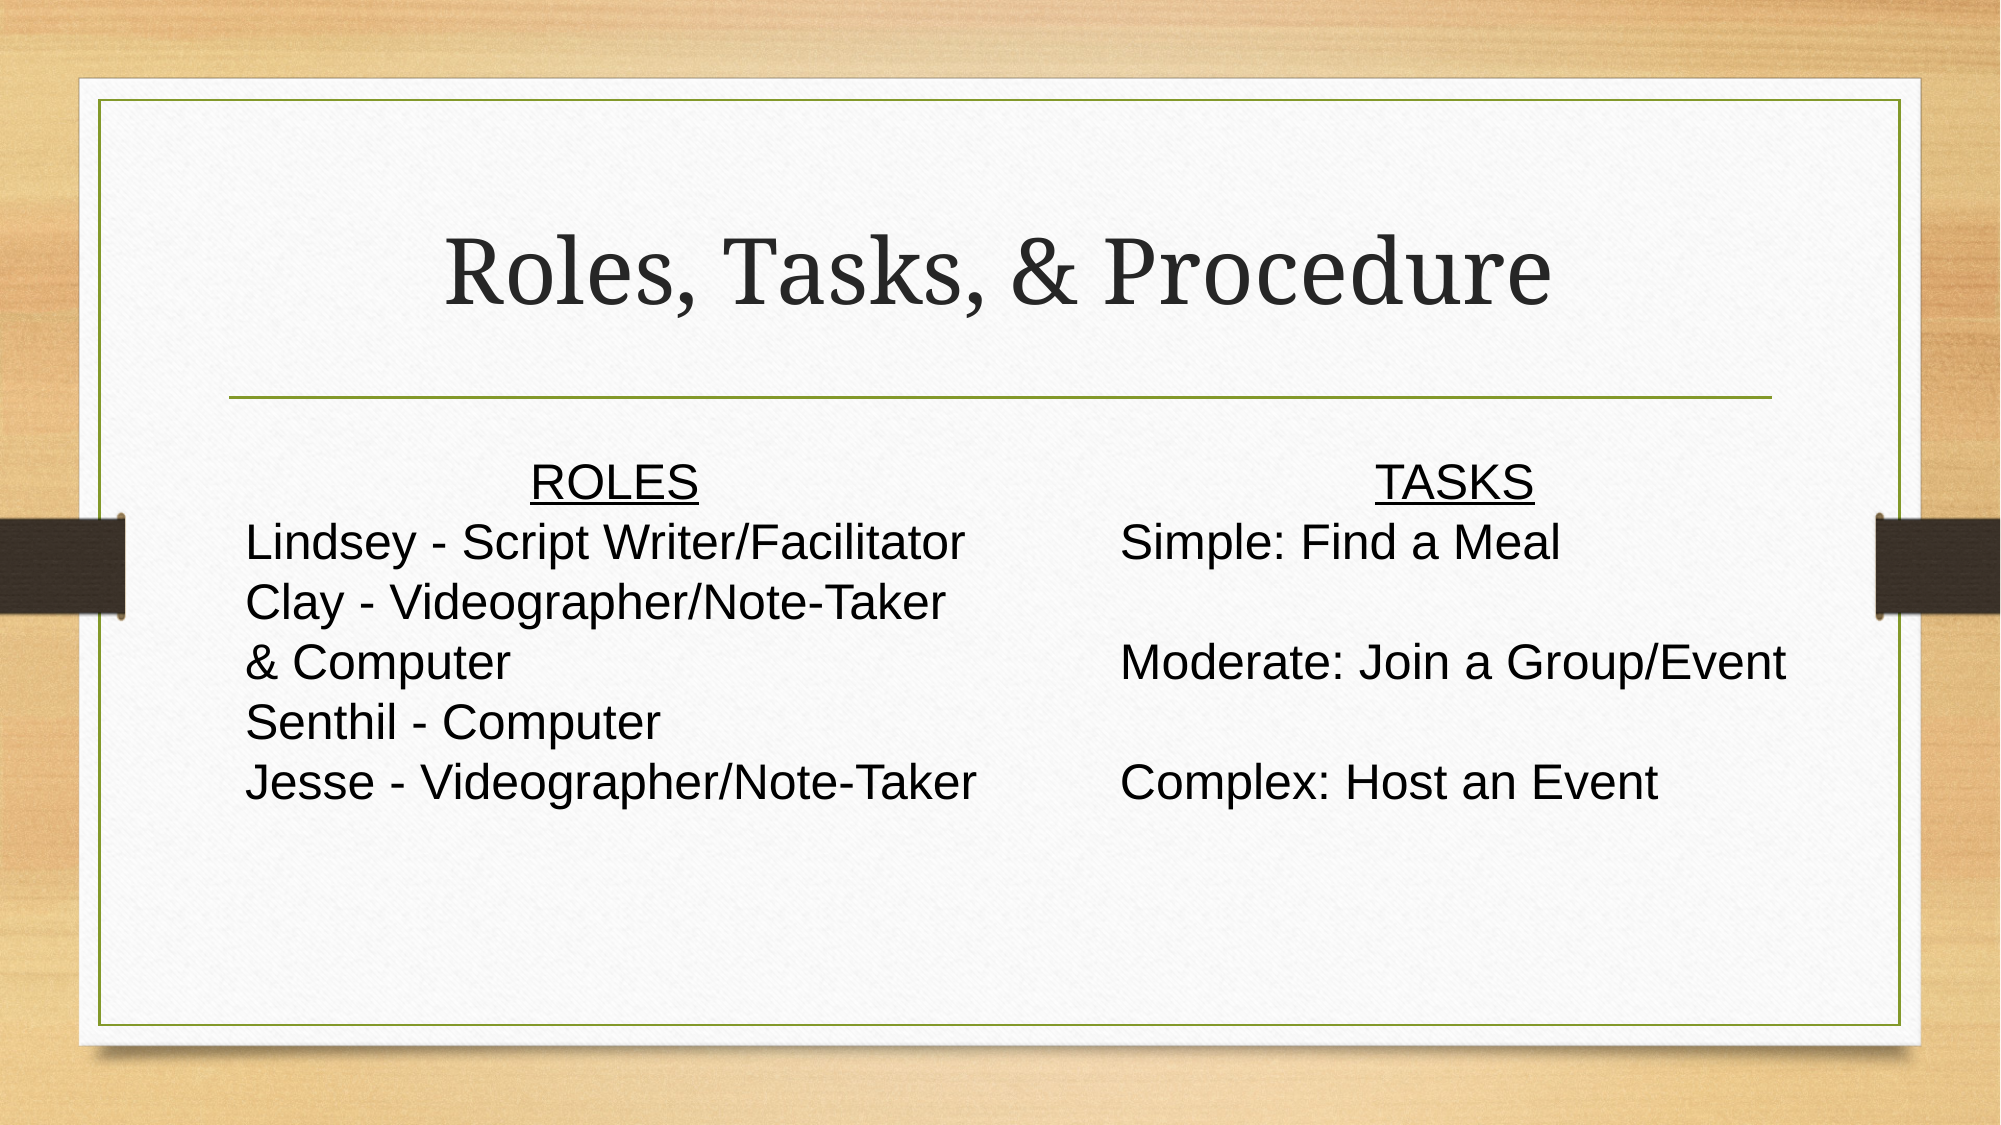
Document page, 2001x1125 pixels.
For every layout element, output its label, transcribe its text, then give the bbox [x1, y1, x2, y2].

text_box TASKS Simple: Find a Meal Moderate: Join a Group/Event Complex: Host an Event [1104, 434, 1805, 735]
title Roles, Tasks, & Procedure [212, 161, 1788, 375]
text_box ROLES Lindsey - Script Writer/Facilitator Clay - Videographer/Note-Taker & Computer Senthil - Computer Jesse - Videographer/Note-Taker [229, 434, 1000, 735]
picture [0, 0, 2001, 1125]
